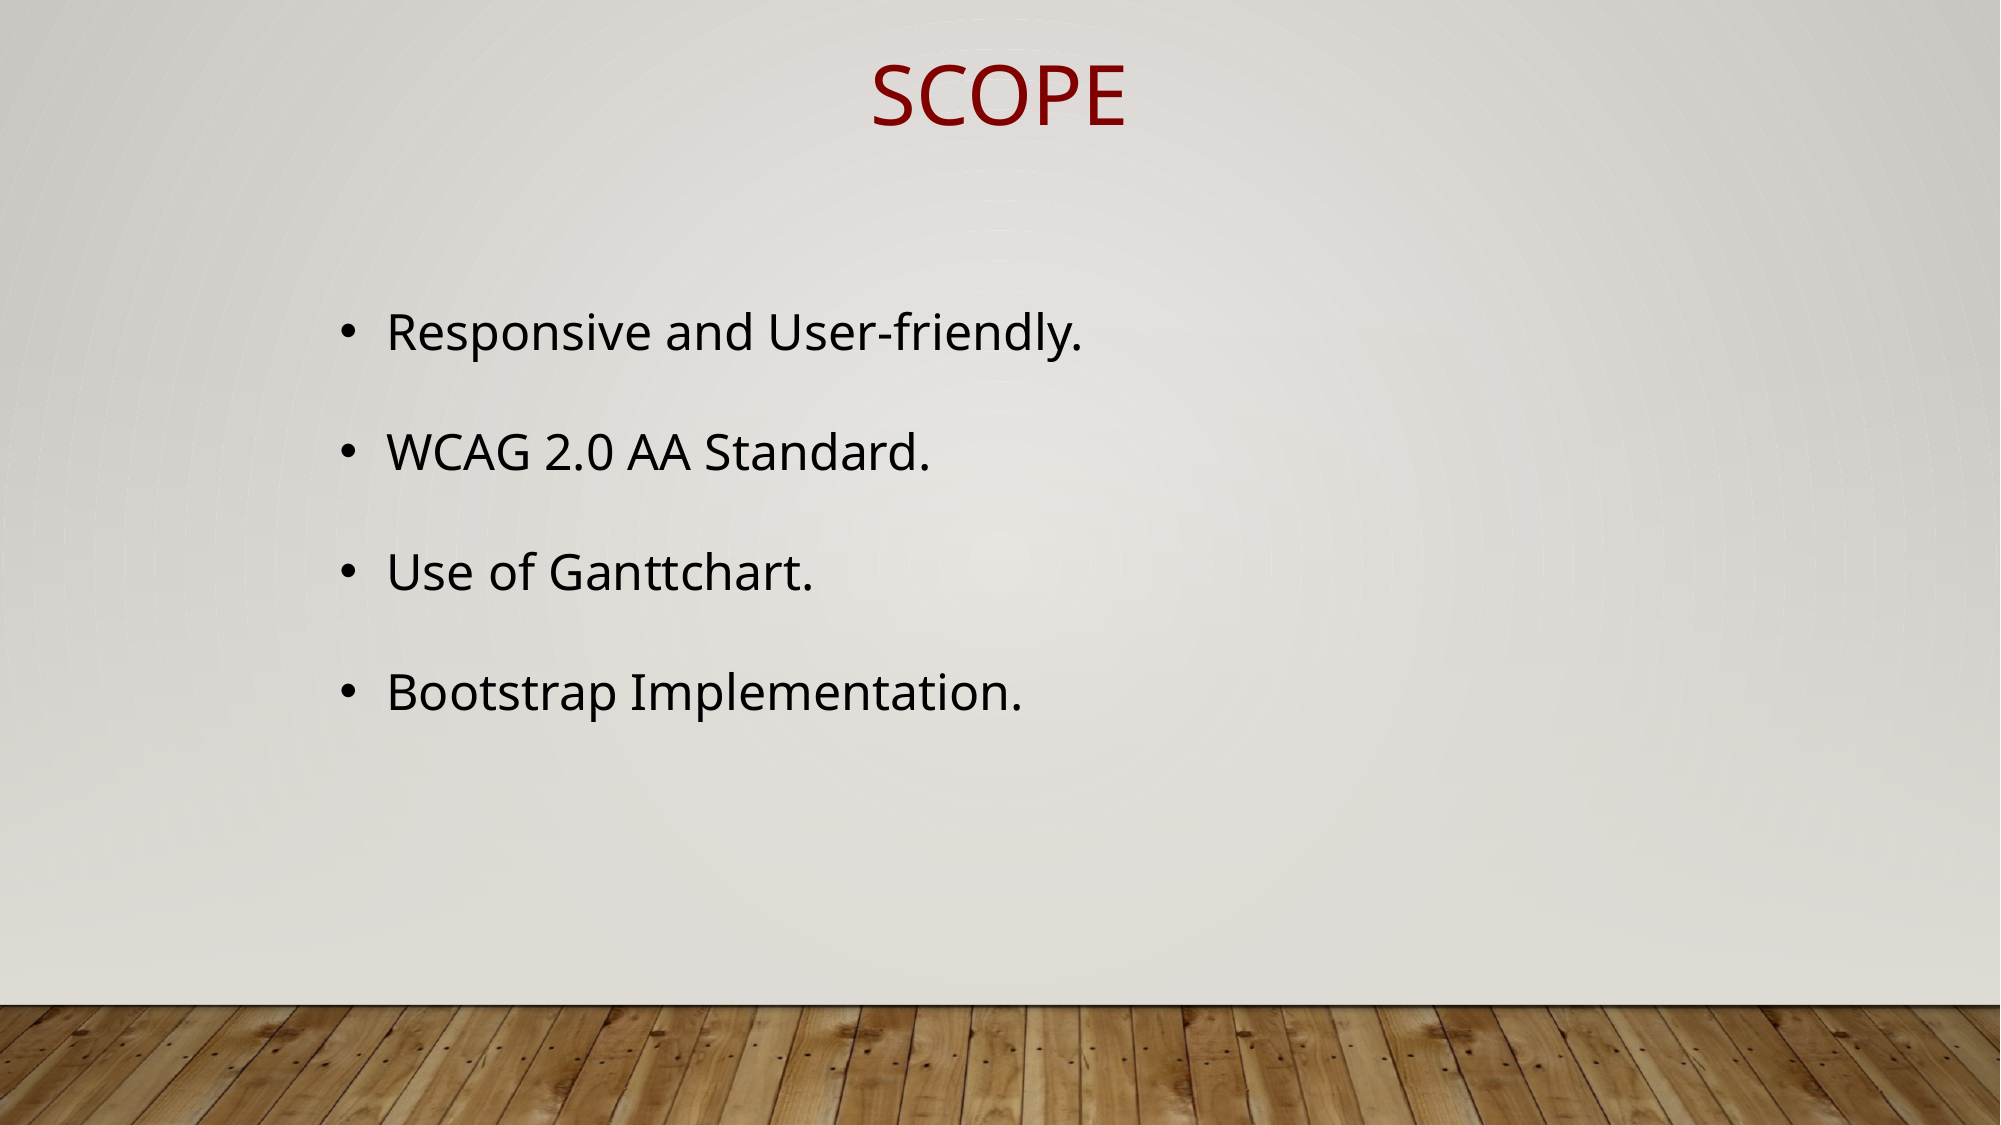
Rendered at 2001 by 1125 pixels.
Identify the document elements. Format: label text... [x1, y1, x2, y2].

text_box Responsive and User-friendly. WCAG 2.0 AA Standard. Use of Ganttchart. Bootstrap Implementation. [324, 292, 1324, 728]
picture [0, 1005, 2000, 1125]
text_box SCOPE [53, 34, 1946, 150]
